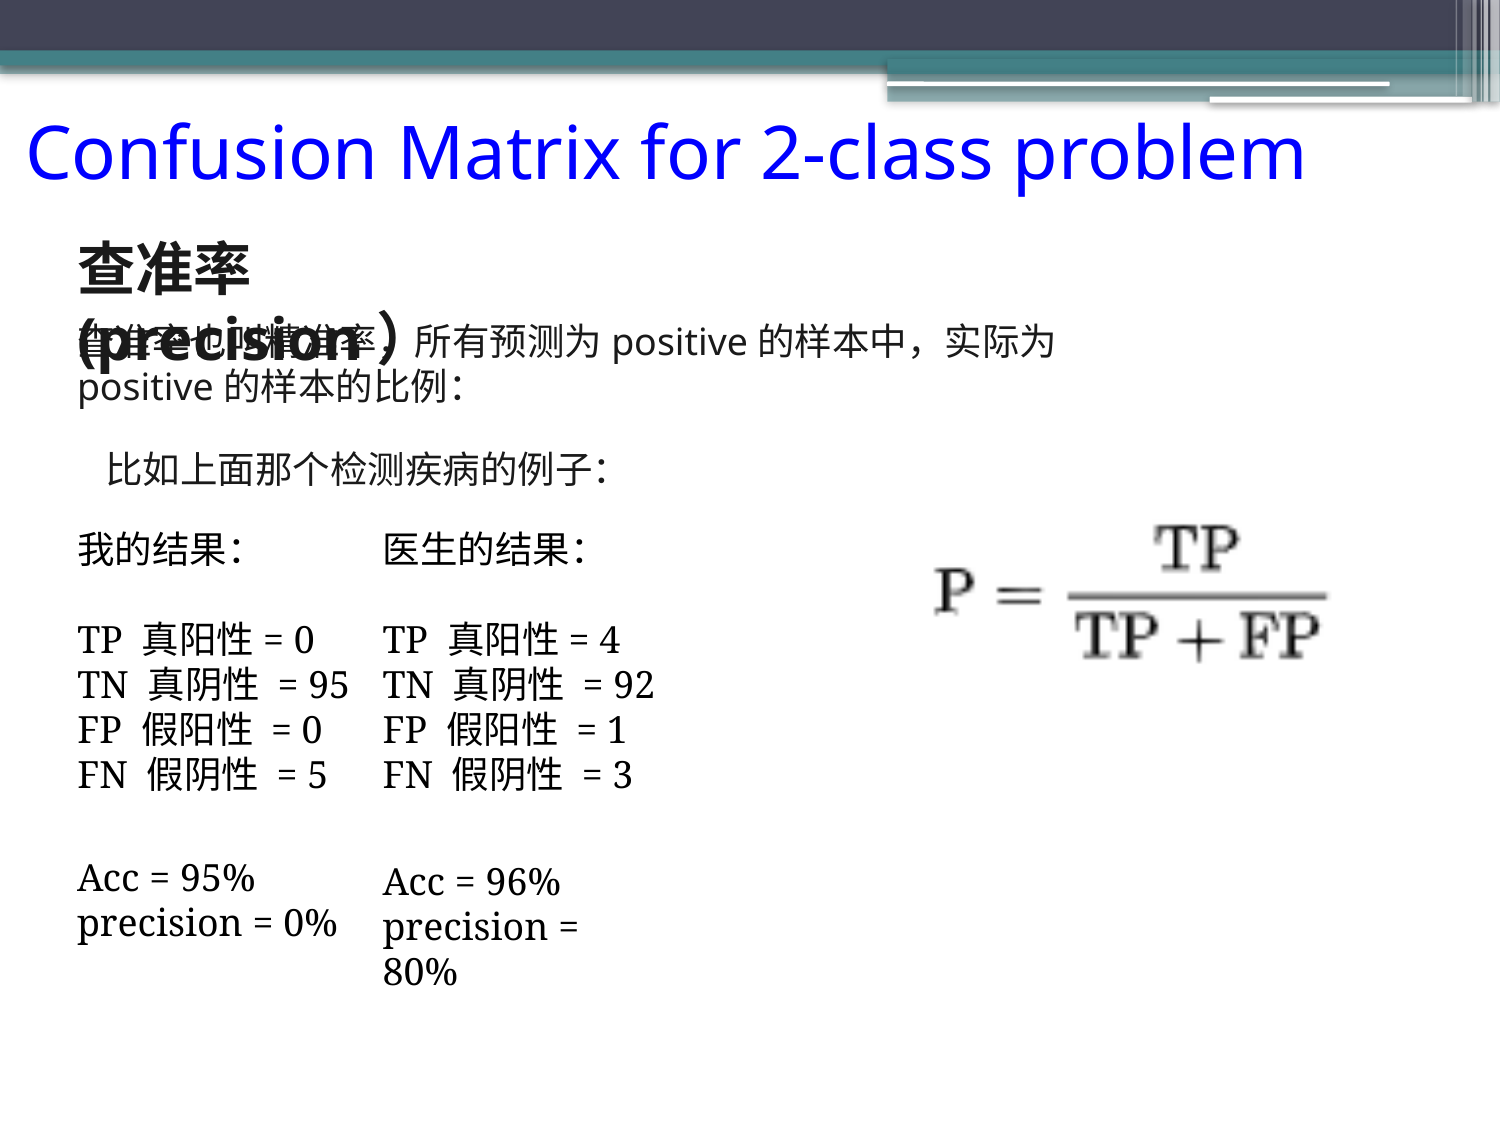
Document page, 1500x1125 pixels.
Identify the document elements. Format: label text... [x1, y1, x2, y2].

text_box 我的结果： TP 真阳性= 0 TN 真阴性 = 95 FP 假阳性 = 0 FN 假阴性 = 5 [62, 518, 367, 804]
text_box Acc = 96% precision = 80% [367, 850, 673, 1001]
text_box 医生的结果： TP 真阳性= 4 TN 真阴性 = 92 FP 假阳性 = 1 FN 假阴性 = 3 [367, 518, 718, 804]
title Confusion Matrix for 2-class problem [10, 62, 1361, 238]
text_box Acc = 95% precision = 0% [62, 846, 368, 952]
picture [893, 464, 1500, 770]
text_box 比如上面那个检测疾病的例子： [90, 438, 646, 499]
text_box 查准率(precision） [62, 224, 613, 310]
text_box 查准率也叫精准率，所有预测为positive的样本中，实际为positive的样本的比例： [62, 310, 1125, 506]
